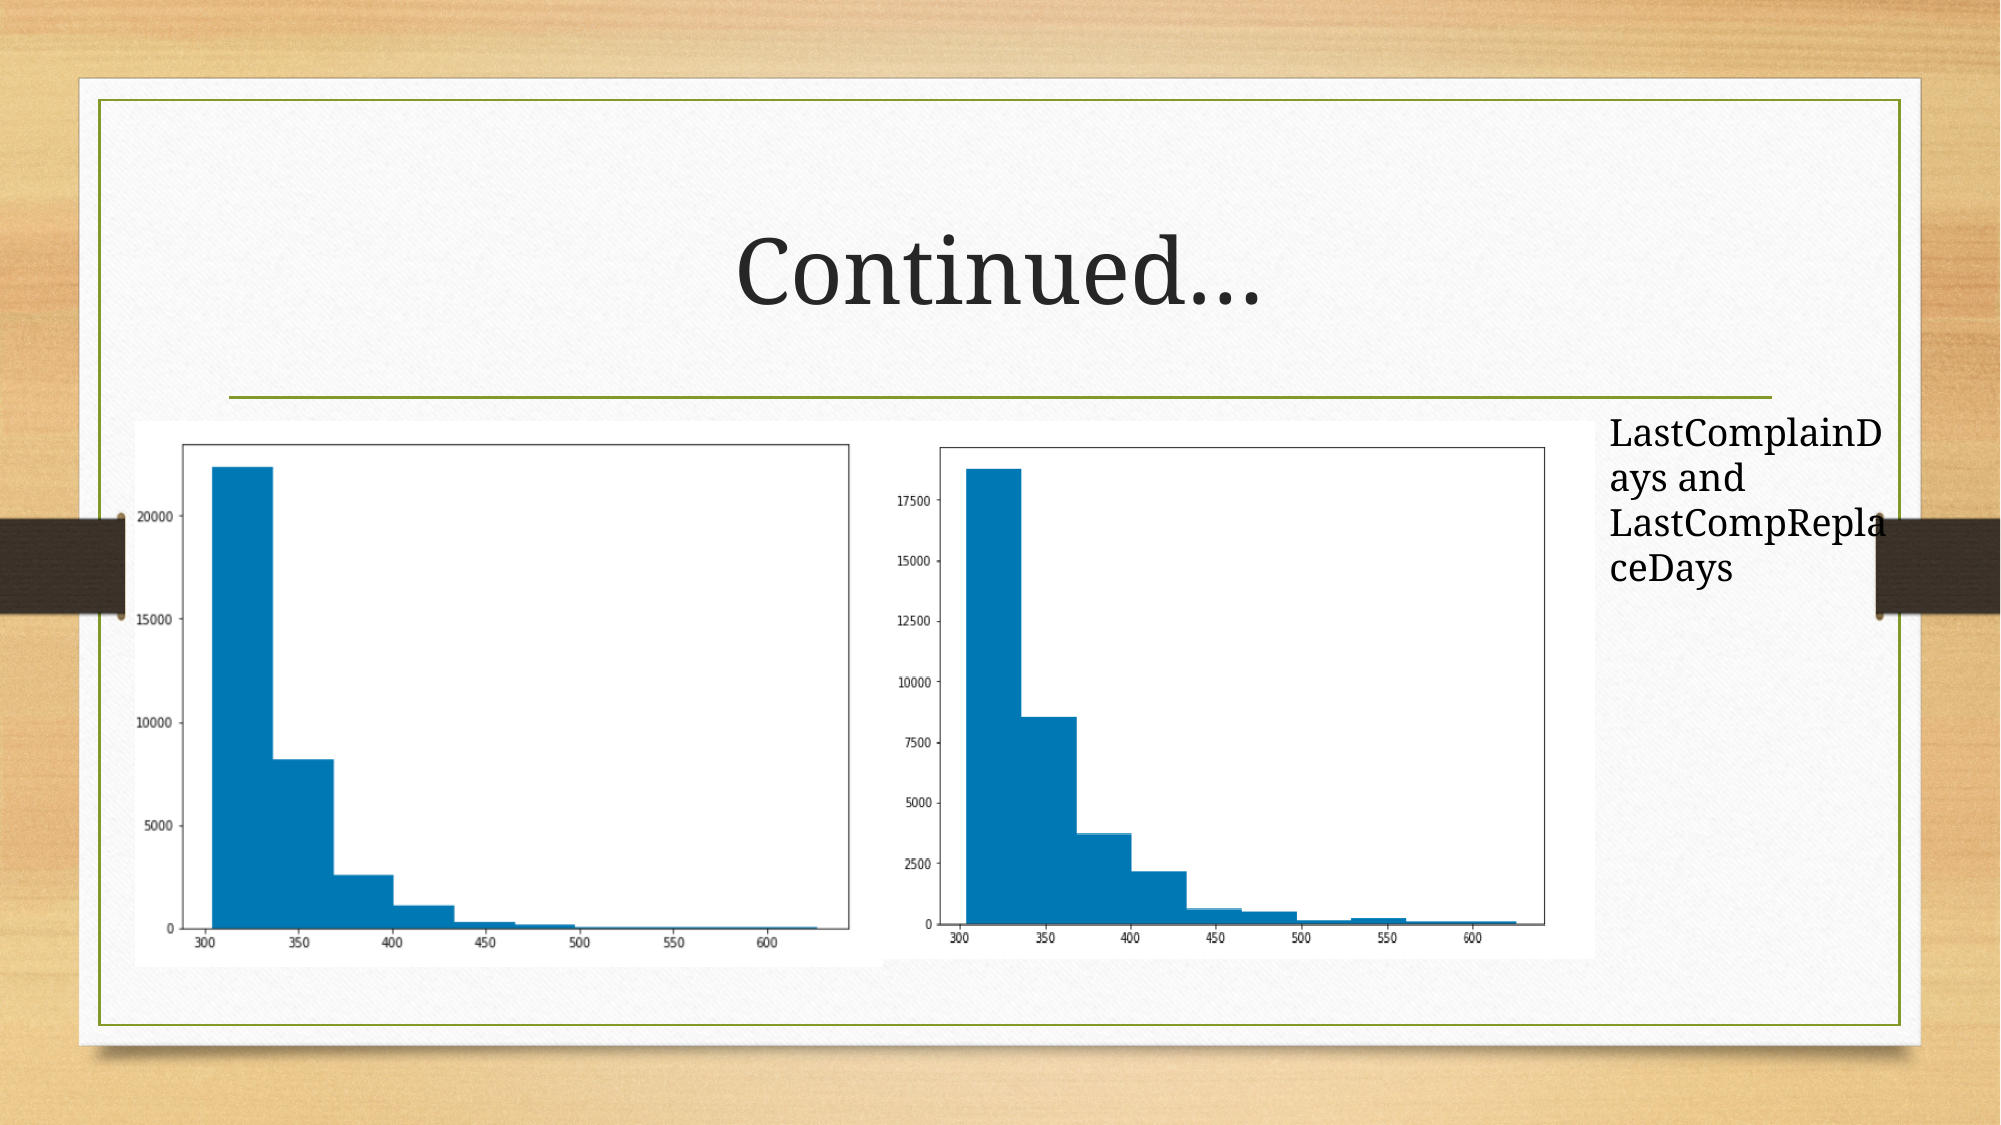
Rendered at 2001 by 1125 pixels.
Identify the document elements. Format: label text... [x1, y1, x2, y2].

picture [0, 0, 2001, 1125]
text_box LastComplainDays and LastCompReplaceDays [1594, 401, 1904, 597]
title Continued… [212, 161, 1788, 375]
